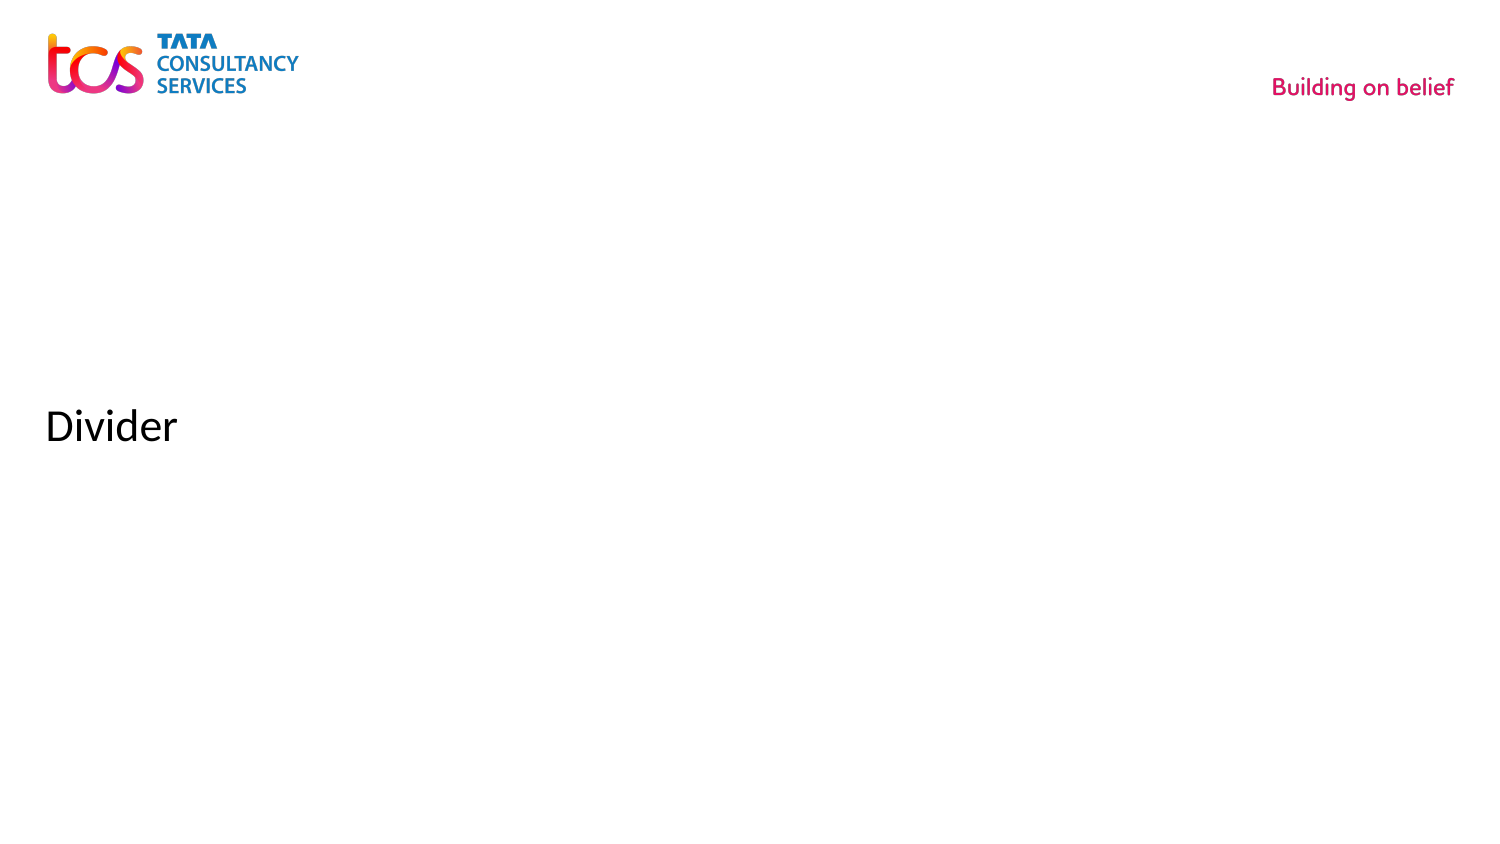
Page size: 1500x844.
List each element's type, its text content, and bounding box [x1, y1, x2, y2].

picture [1273, 77, 1455, 101]
picture [47, 32, 299, 95]
title Divider [45, 350, 481, 494]
